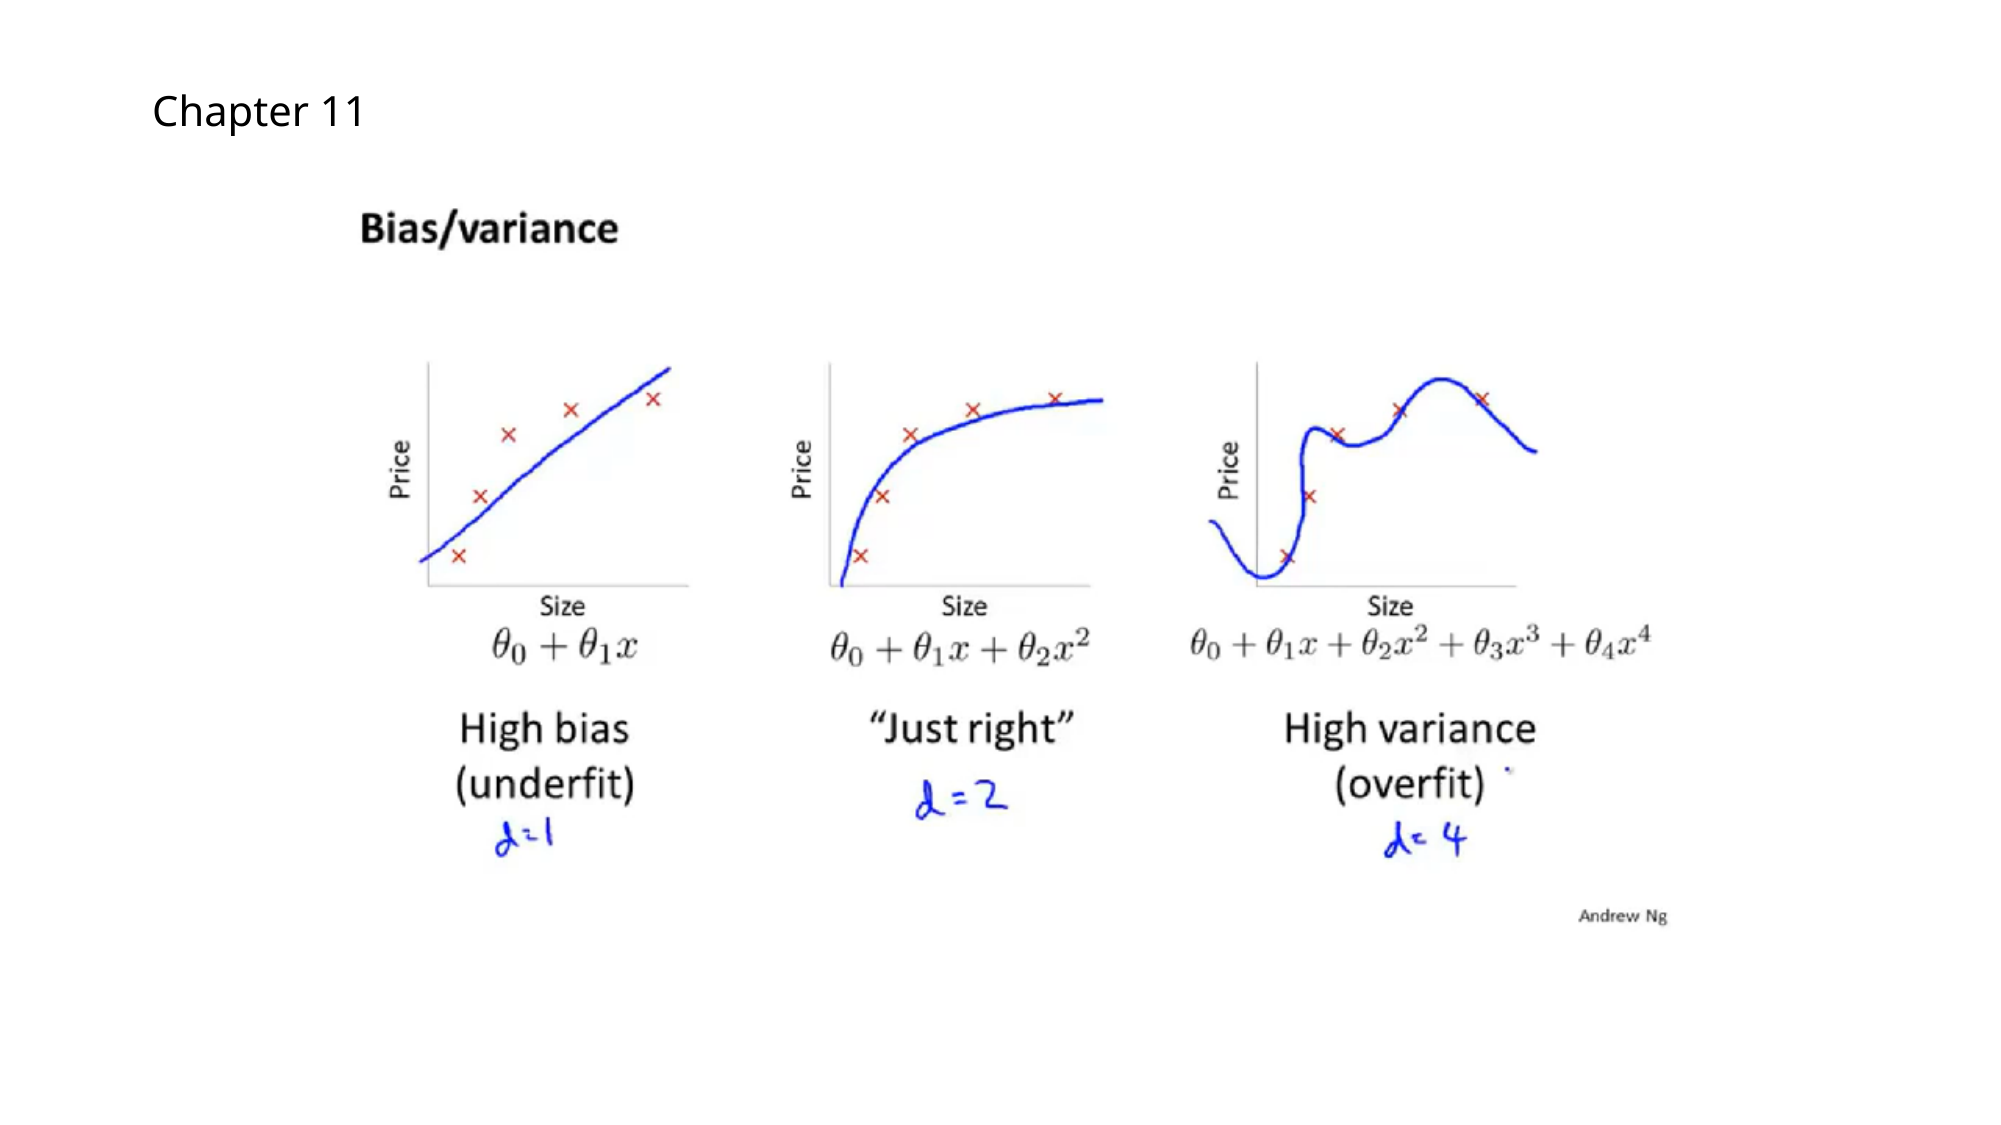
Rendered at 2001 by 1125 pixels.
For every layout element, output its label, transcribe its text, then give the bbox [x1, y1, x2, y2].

picture [325, 193, 1738, 941]
text_box Chapter 11 [137, 77, 1926, 193]
